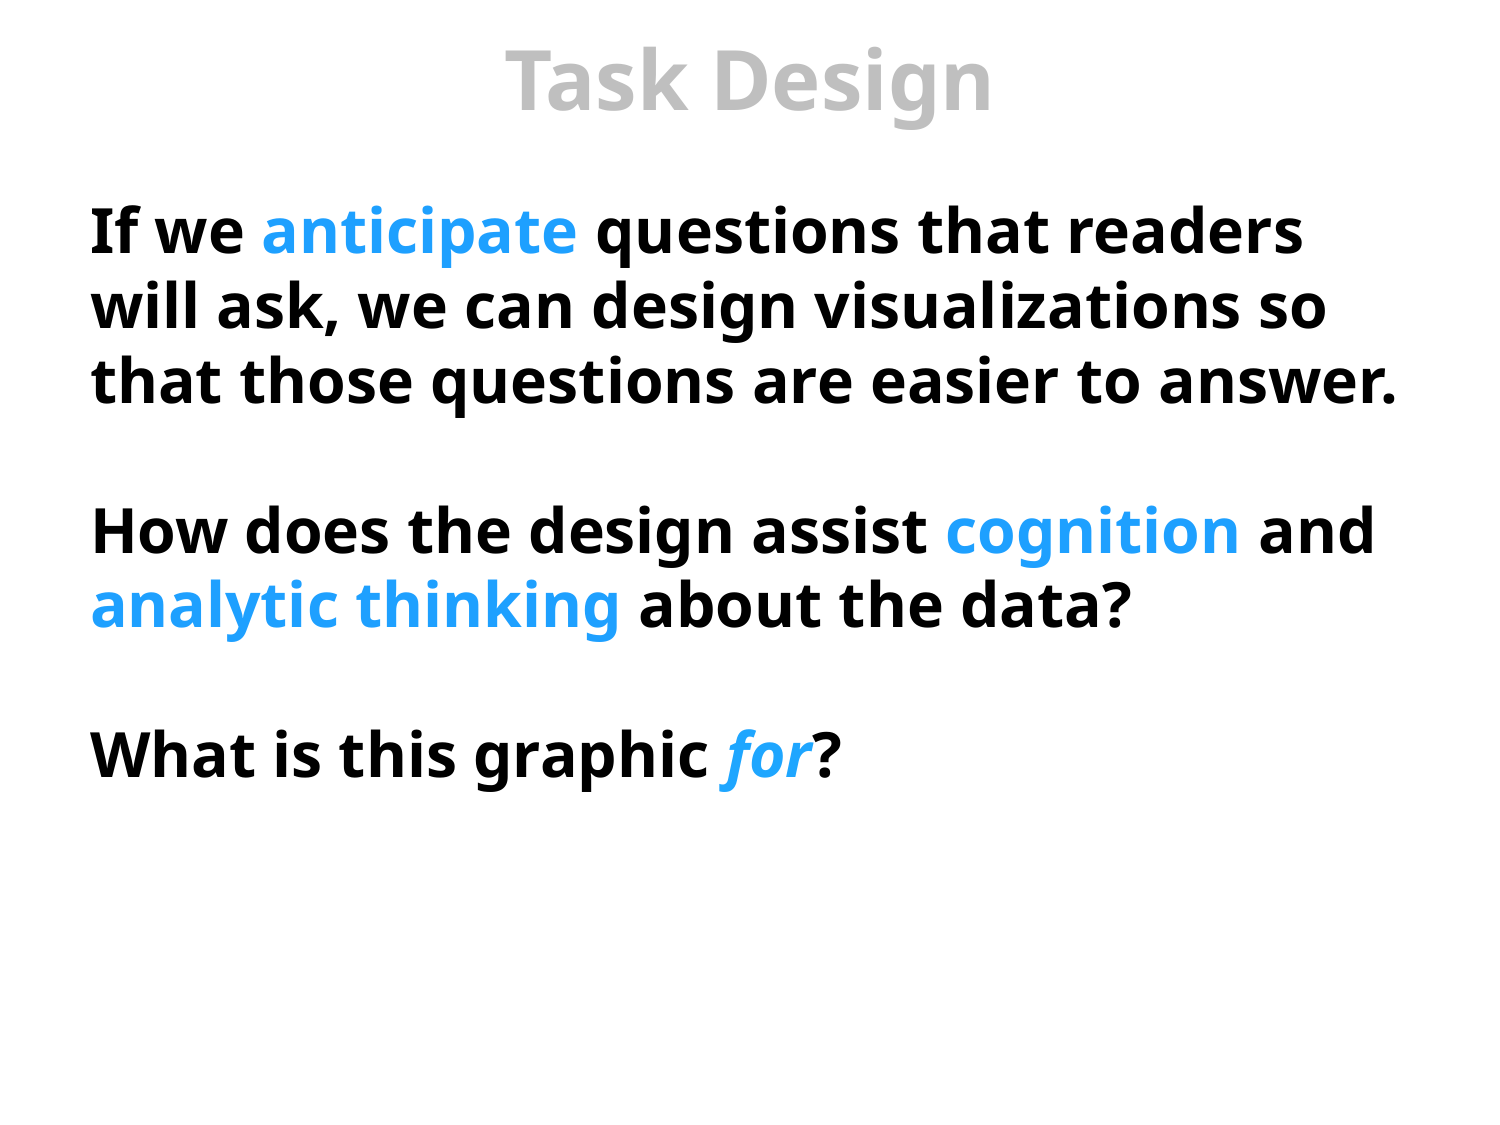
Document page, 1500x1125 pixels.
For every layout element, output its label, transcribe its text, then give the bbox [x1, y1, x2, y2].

list If we anticipate questions that readers will ask, we can design visualizations so that those questions are easier to answer. How does the design assist cognition and analytic thinking about the data? What is this graphic for? [75, 183, 1425, 963]
title Task Design [75, 15, 1425, 138]
